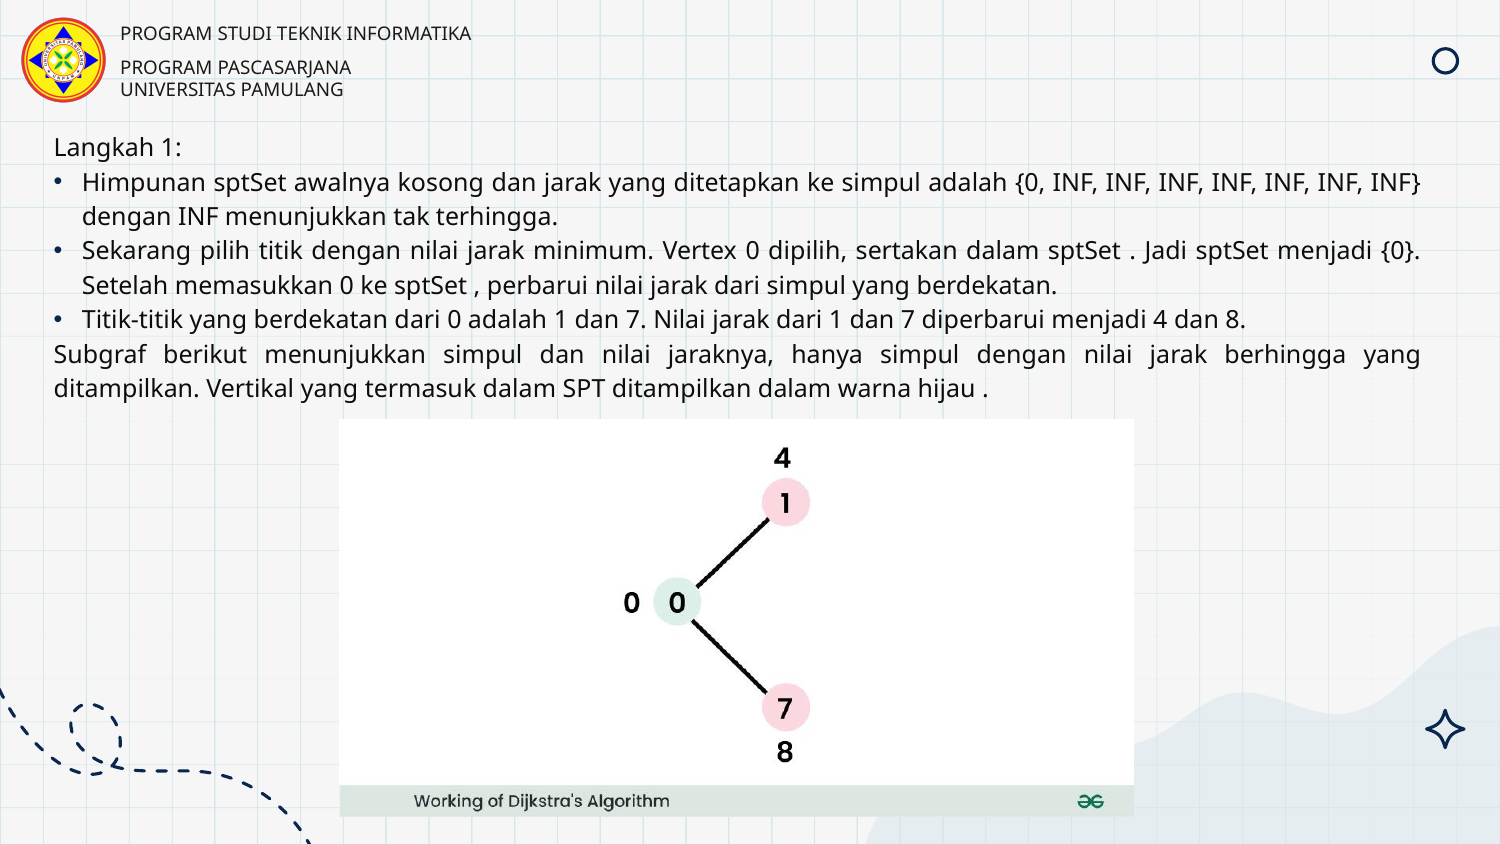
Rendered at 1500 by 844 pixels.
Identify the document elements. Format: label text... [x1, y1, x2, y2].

text_box PROGRAM STUDI TEKNIK INFORMATIKA PROGRAM PASCASARJANA UNIVERSITAS PAMULANG [135, 26, 520, 96]
table_cell 3 [872, 741, 1141, 826]
subtitle Langkah 1: Himpunan sptSet awalnya kosong dan jarak yang ditetapkan ke simpul adalah {0, INF, INF, INF, INF, INF, INF, INF} dengan INF menunjukkan tak terhingga. Sekarang pilih titik dengan nilai jarak minimum. Vertex 0 dipilih, sertakan dalam sptSet . Jadi sptSet menjadi {0}. Setelah memasukkan 0 ke sptSet , perbarui nilai jarak dari simpul yang berdekatan. Titik-titik yang berdekatan dari 0 adalah 1 dan 7. Nilai jarak dari 1 dan 7 diperbarui menjadi 4 dan 8. Subgraf berikut menunjukkan simpul dan nilai jaraknya, hanya simpul dengan nilai jarak berhingga yang ditampilkan. Vertikal yang termasuk dalam SPT ditampilkan dalam warna hijau . [38, 112, 1439, 173]
picture [0, 0, 1500, 844]
